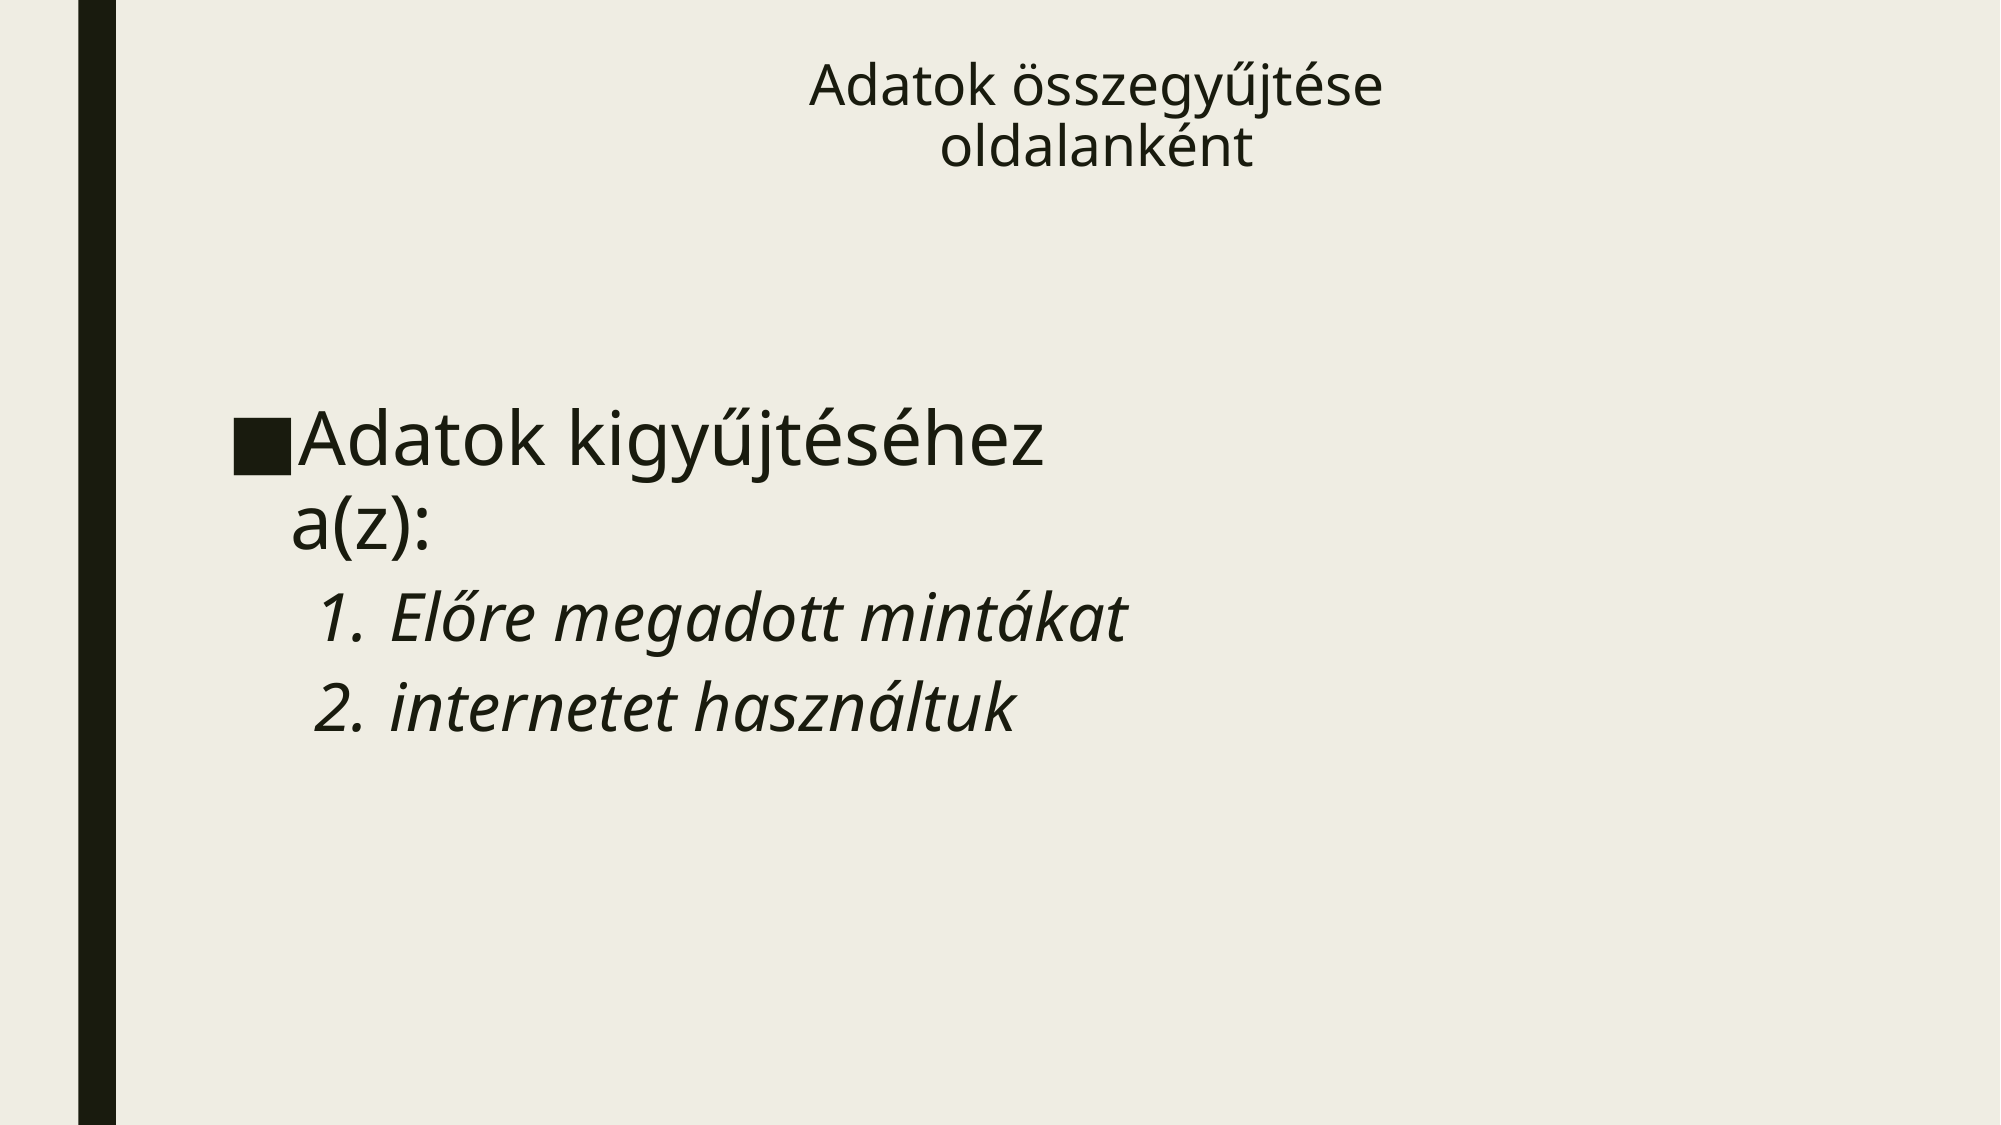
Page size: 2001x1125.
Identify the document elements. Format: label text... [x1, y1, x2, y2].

list Adatok kigyűjtéséhez a(z): Előre megadott mintákat internetet használtuk [212, 389, 1180, 699]
title Adatok összegyűjtése oldalanként [695, 49, 1499, 257]
